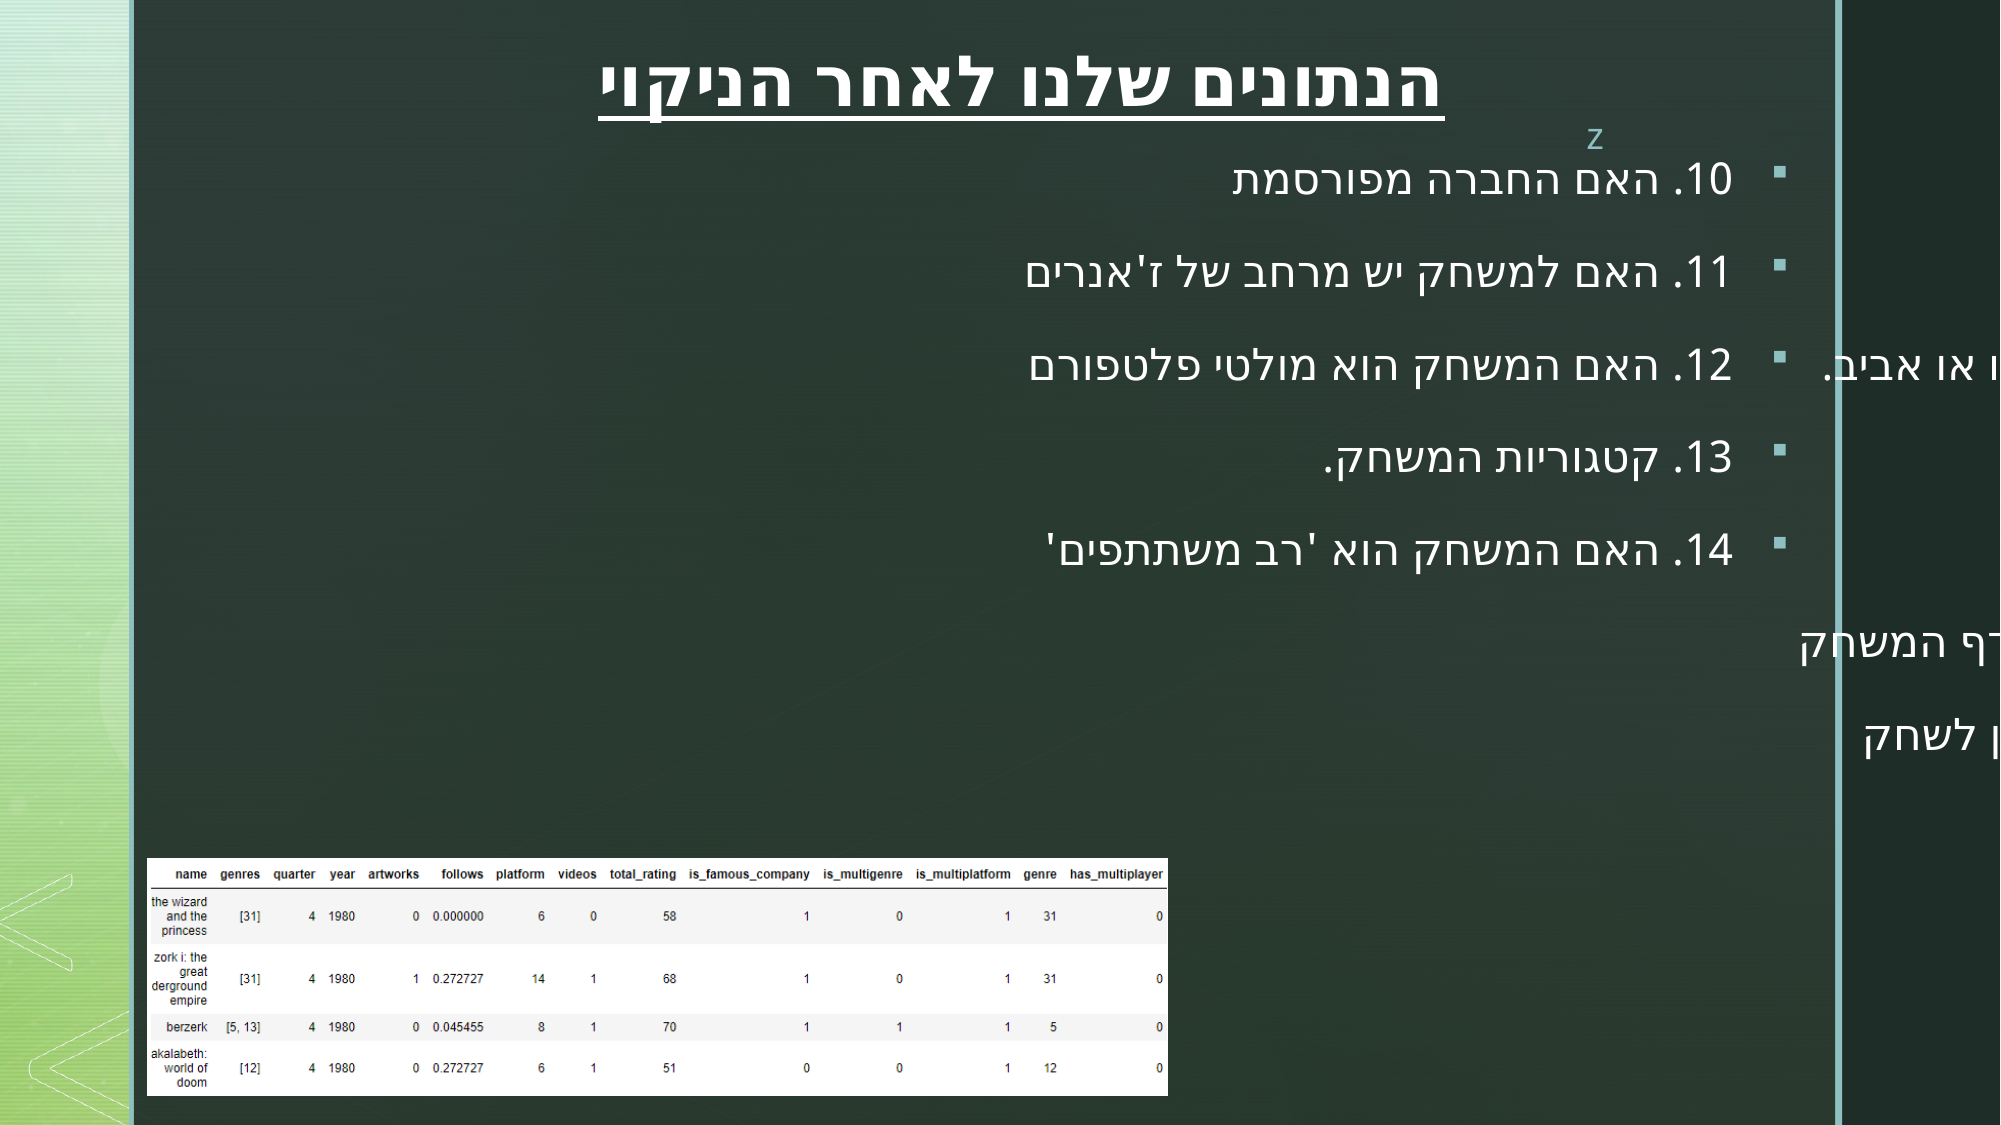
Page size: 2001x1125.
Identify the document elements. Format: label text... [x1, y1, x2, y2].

list 10. האם החברה מפורסמת 11. האם למשחק יש מרחב של ז'אנרים 12. האם המשחק הוא מולטי פלטפורם 13. קטגוריות המשחק. 14. האם המשחק הוא 'רב משתתפים' 1. מספר 2. שם המשחק 3. רבעון שנתי: חורף, קיץ, סתיו או אביב. 4. שנת הוצאת המשחק 5. חודש הוצאת המשחק. 6.מספר איורים שהתפרסמו בדף המשחק 7. מספר פלטפורומות בהן ניתן לשחק 8. מספר אובייקטים של וידאו 9. רייטינג [147, 126, 1802, 999]
picture [0, 0, 129, 1125]
picture [147, 858, 1168, 1096]
title הנתונים שלנו לאחר הניקוי [368, 37, 1675, 126]
